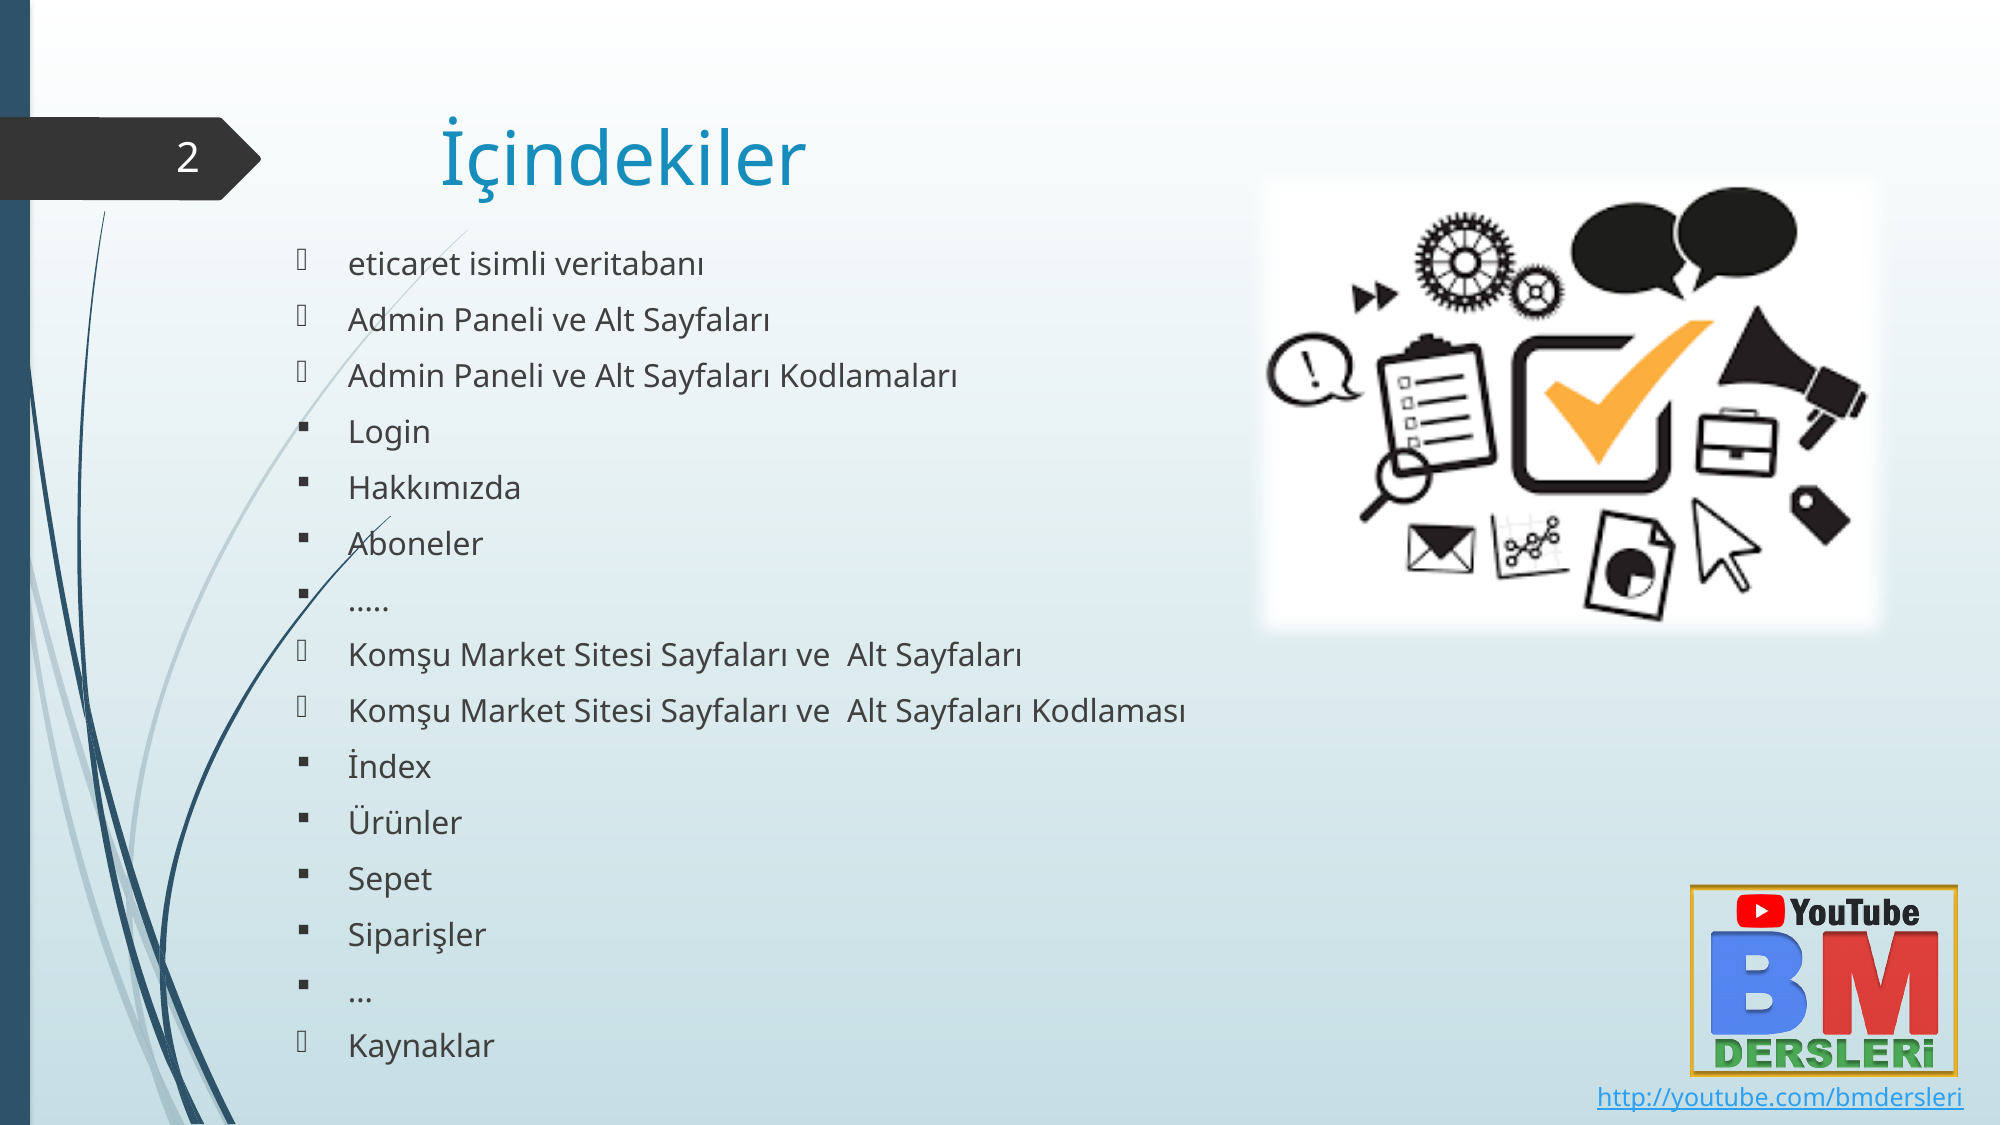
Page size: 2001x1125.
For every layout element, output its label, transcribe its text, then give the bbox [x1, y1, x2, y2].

title İçindekiler [425, 102, 1888, 236]
list eticaret isimli veritabanı Admin Paneli ve Alt Sayfaları Admin Paneli ve Alt Sayfaları Kodlamaları Login Hakkımızda Aboneler ….. Komşu Market Sitesi Sayfaları ve Alt Sayfaları Komşu Market Sitesi Sayfaları ve Alt Sayfaları Kodlaması İndex Ürünler Sepet Siparişler … Kaynaklar [281, 236, 1824, 1074]
slide_number 2 [87, 129, 216, 190]
picture [1677, 845, 1970, 1114]
text_box http://youtube.com/bmdersleri [1570, 1073, 1991, 1123]
picture [1243, 158, 1898, 649]
